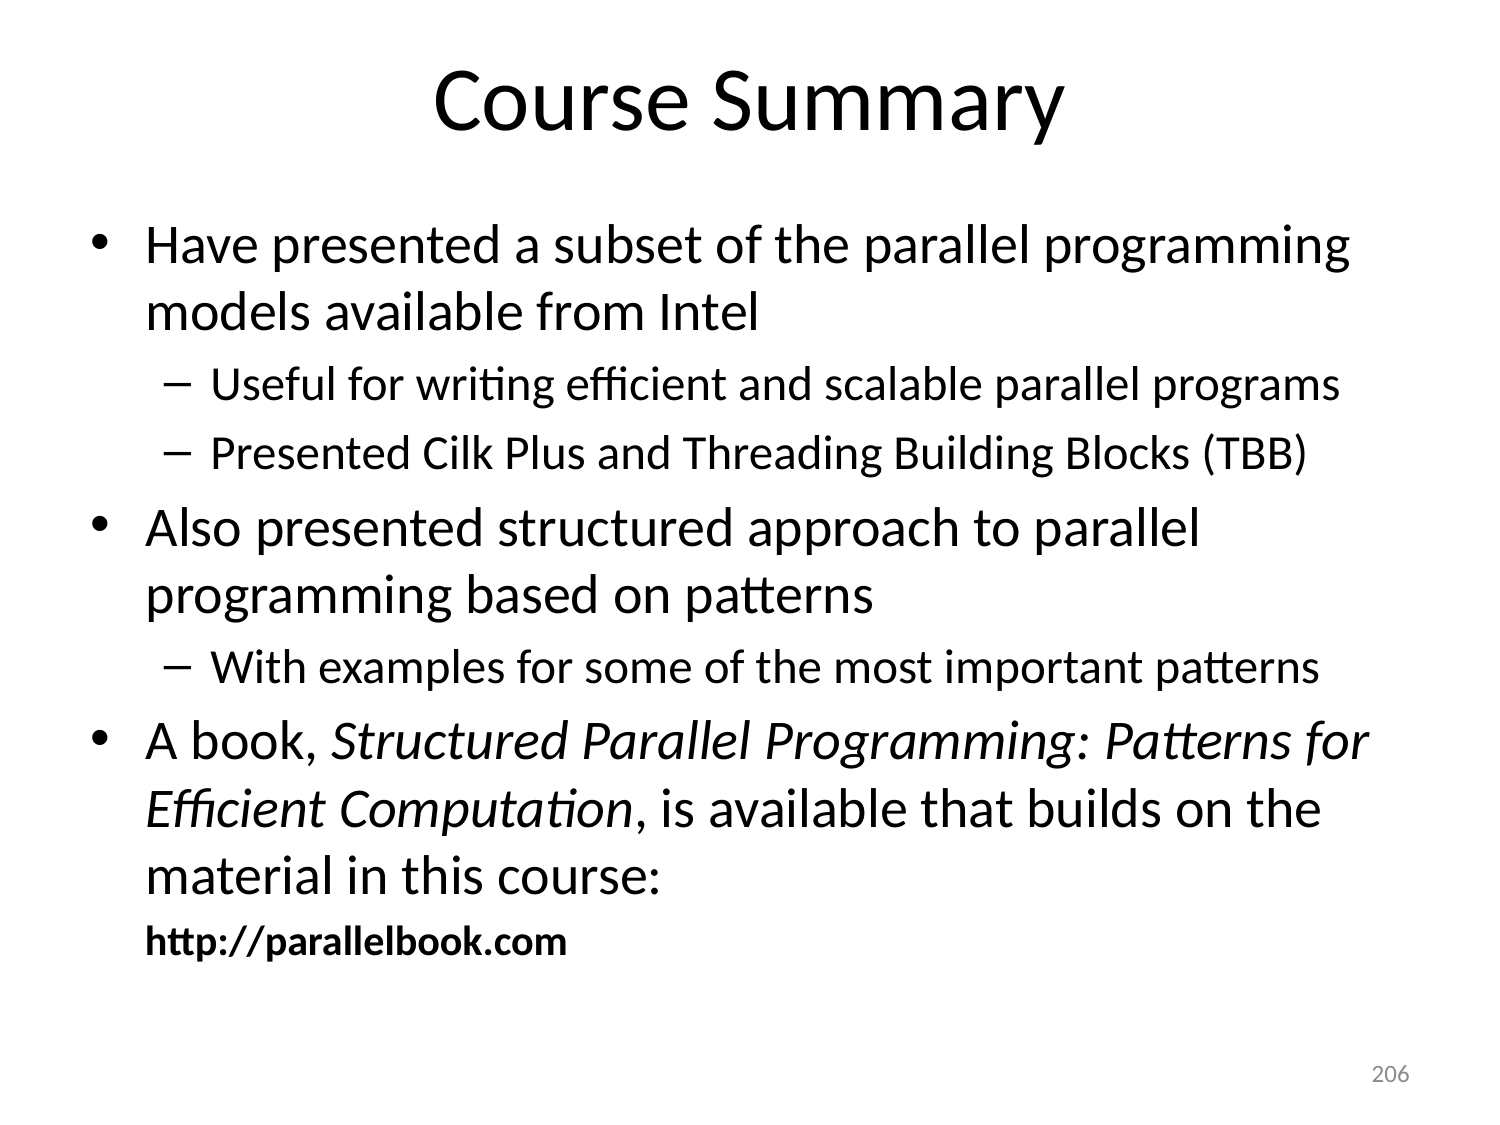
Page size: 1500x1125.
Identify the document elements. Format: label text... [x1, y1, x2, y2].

title Course Summary [75, 0, 1425, 188]
list Have presented a subset of the parallel programming models available from Intel Useful for writing efficient and scalable parallel programs Presented Cilk Plus and Threading Building Blocks (TBB) Also presented structured approach to parallel programming based on patterns With examples for some of the most important patterns A book, Structured Parallel Programming: Patterns for Efficient Computation, is available that builds on the material in this course: http://parallelbook.com [75, 200, 1427, 982]
slide_number 206 [1074, 1042, 1425, 1103]
